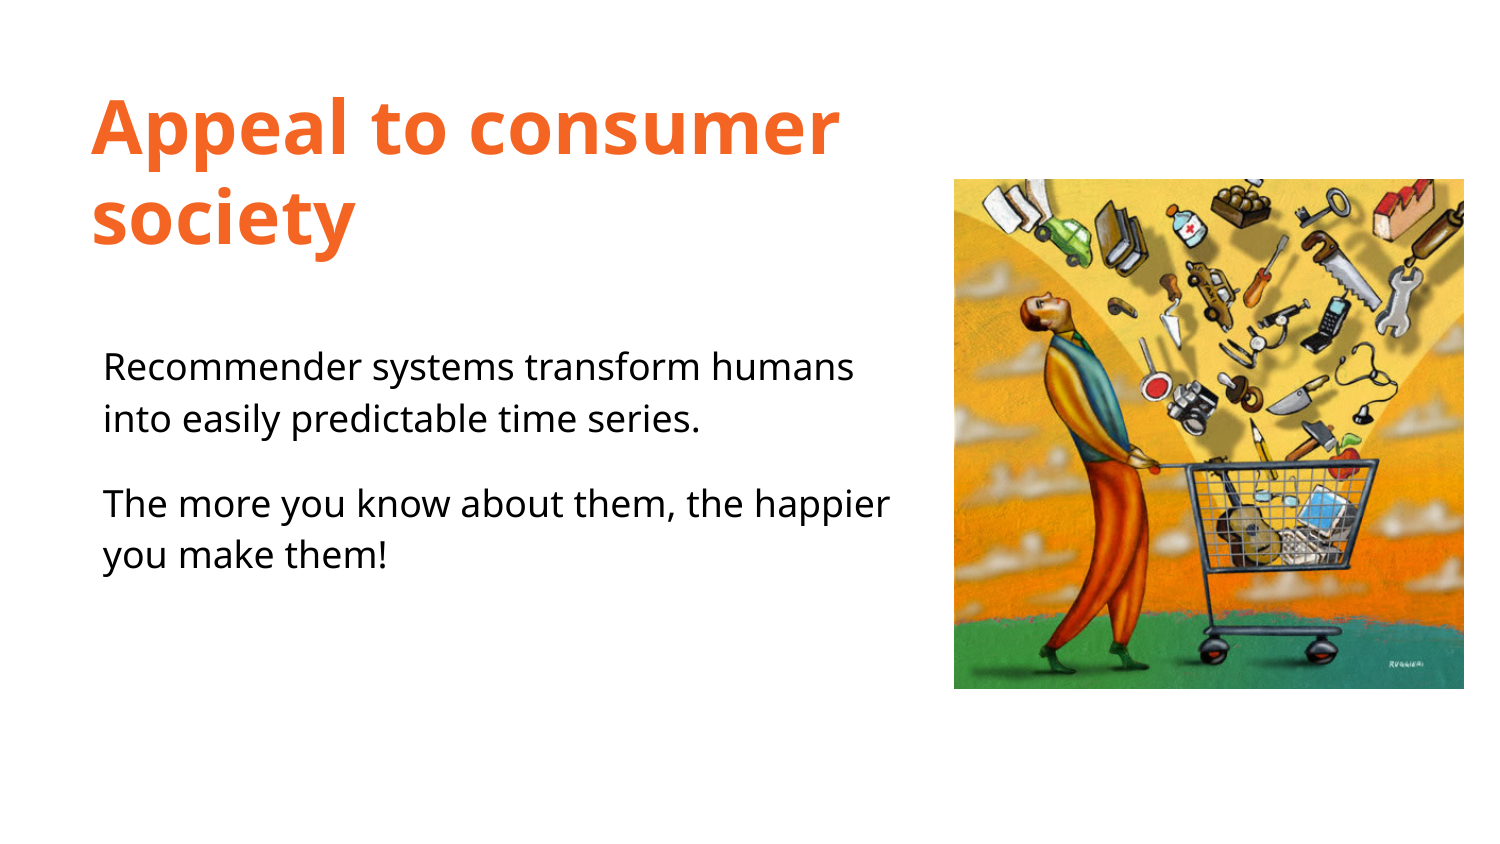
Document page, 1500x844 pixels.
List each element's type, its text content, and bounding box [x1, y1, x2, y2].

title Recommender systems transform humans into easily predictable time series. The more you know about them, the happier you make them! [87, 242, 941, 746]
picture [953, 178, 1464, 689]
title Appeal to consumer society [76, 64, 930, 191]
